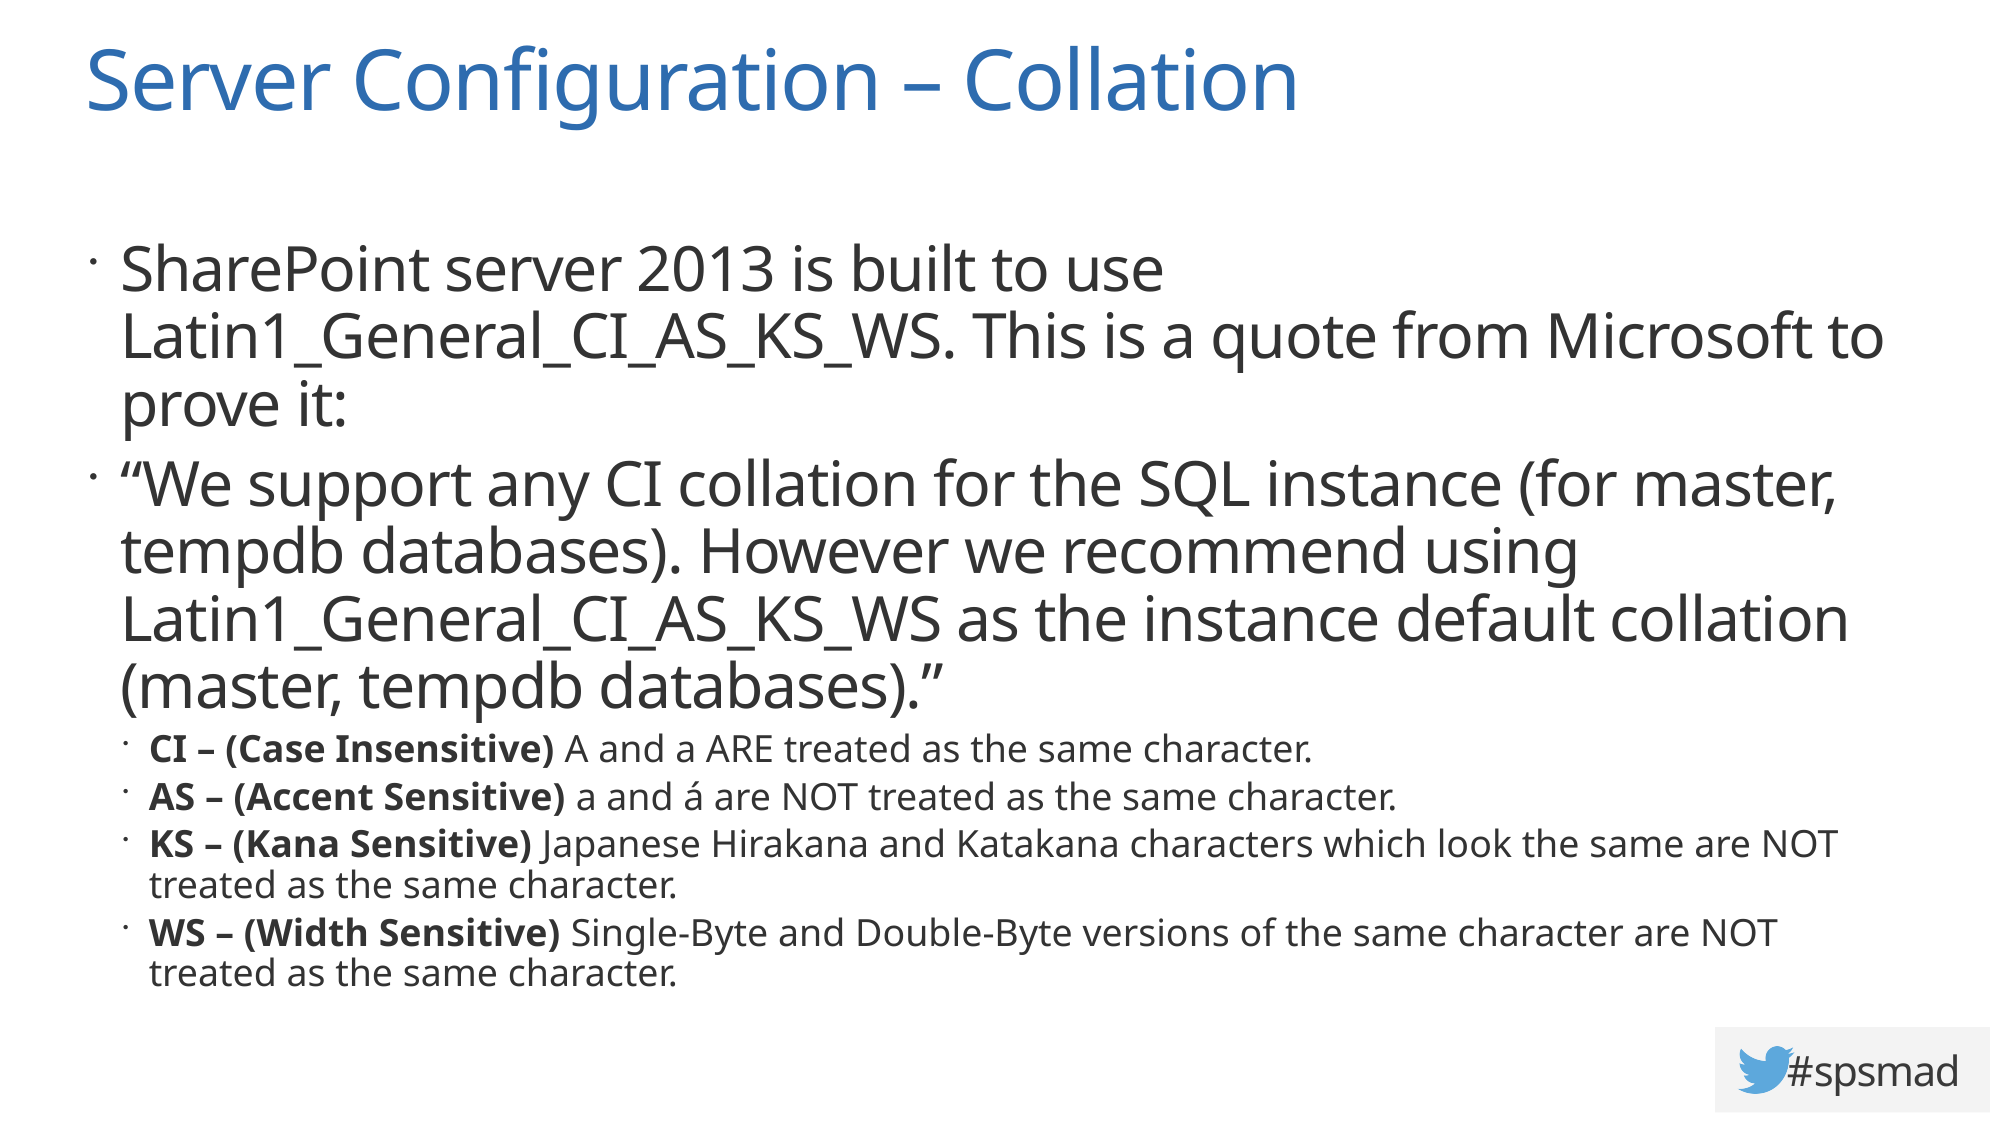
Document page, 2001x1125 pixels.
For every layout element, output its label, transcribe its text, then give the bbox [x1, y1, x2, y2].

title Server Configuration – Collation [85, 37, 1915, 161]
list SharePoint server 2013 is built to use Latin1_General_CI_AS_KS_WS. This is a quote from Microsoft to prove it: “We support any CI collation for the SQL instance (for master, tempdb databases). However we recommend using Latin1_General_CI_AS_KS_WS as the instance default collation (master, tempdb databases).” CI – (Case Insensitive) A and a ARE treated as the same character. AS – (Accent Sensitive) a and á are NOT treated as the same character. KS – (Kana Sensitive) Japanese Hirakana and Katakana characters which look the same are NOT treated as the same character. WS – (Width Sensitive) Single-Byte and Double-Byte versions of the same character are NOT treated as the same character. [85, 237, 1915, 1024]
picture [1737, 1046, 1795, 1094]
